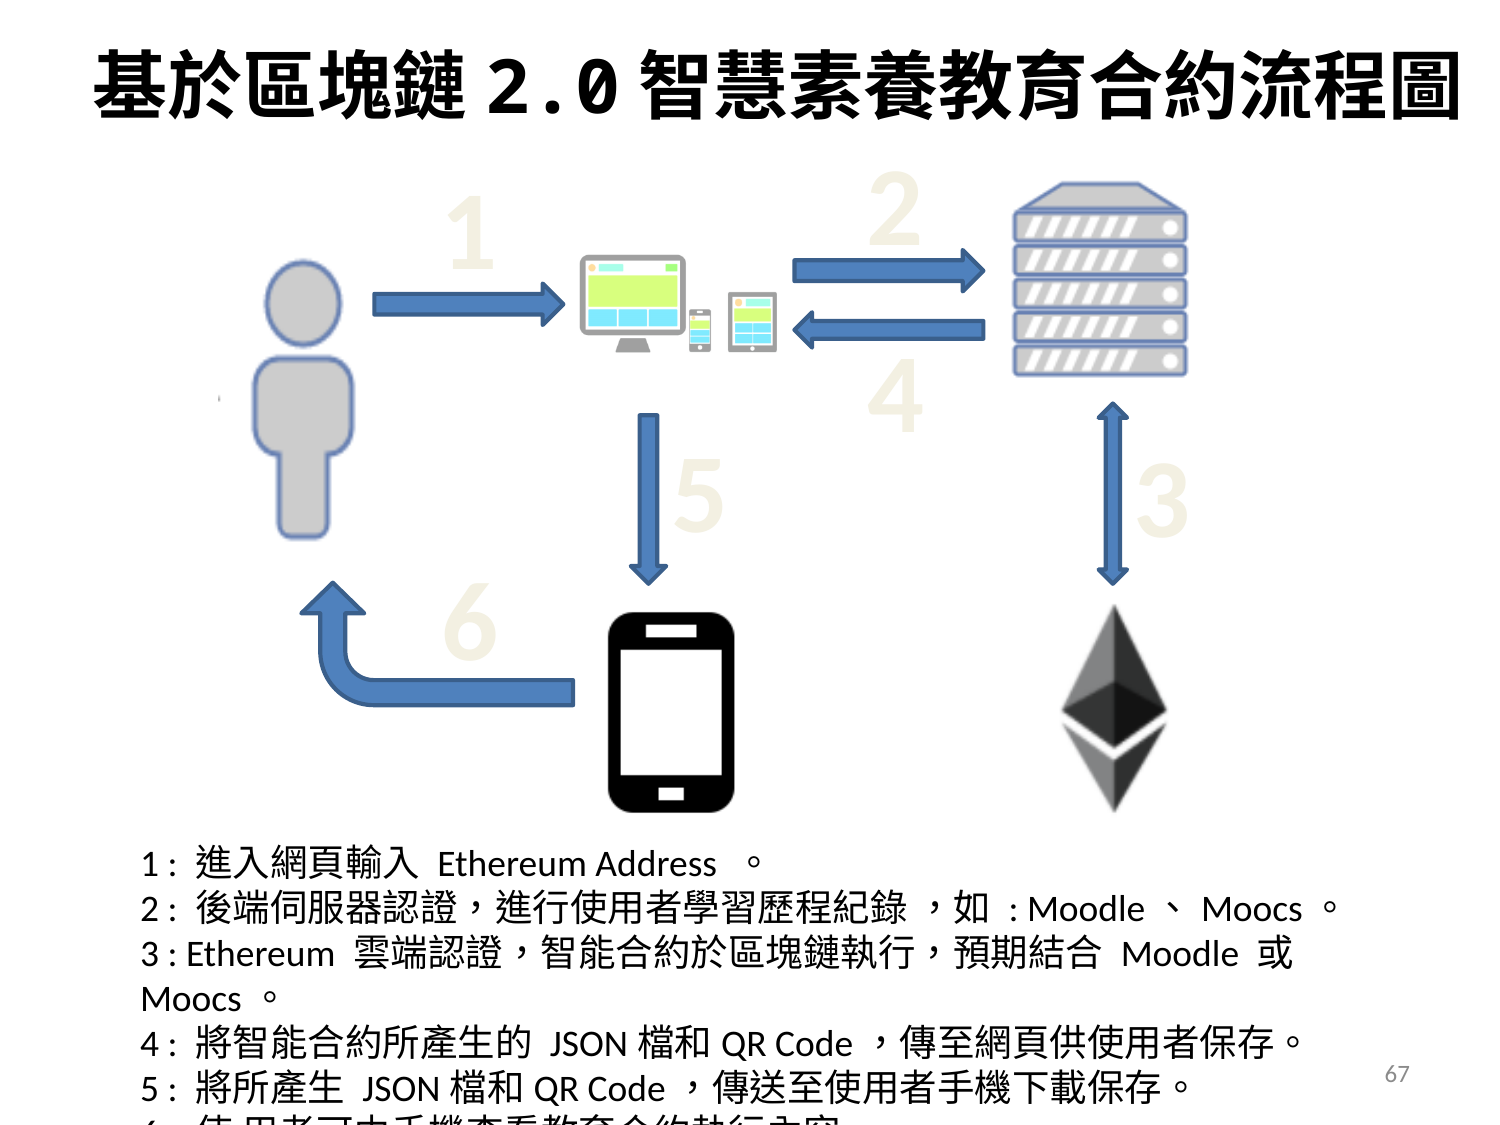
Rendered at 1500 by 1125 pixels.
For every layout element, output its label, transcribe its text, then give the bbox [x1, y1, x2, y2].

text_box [218, 125, 1206, 824]
text_box 1 : 進入網頁輸入 Ethereum Address 。 2 : 後端伺服器認證，進行使用者學習歷程紀錄 ，如 : Moodle、Moocs。 3 : Ethereum 雲端認證，智能合約於區塊鏈執行，預期結合 Moodle 或 Moocs。 4 : 將智能合約所產生的 JSON檔和QR Code，傳至網頁供使用者保存。 5 : 將所產生 JSON檔和QR Code，傳送至使用者手機下載保存。 6 : 使 用者可由手機查看教育合約執行內容。 [125, 831, 1447, 1125]
text_box 基於區塊鏈2.0智慧素養教育合約流程圖 [77, 30, 1479, 136]
